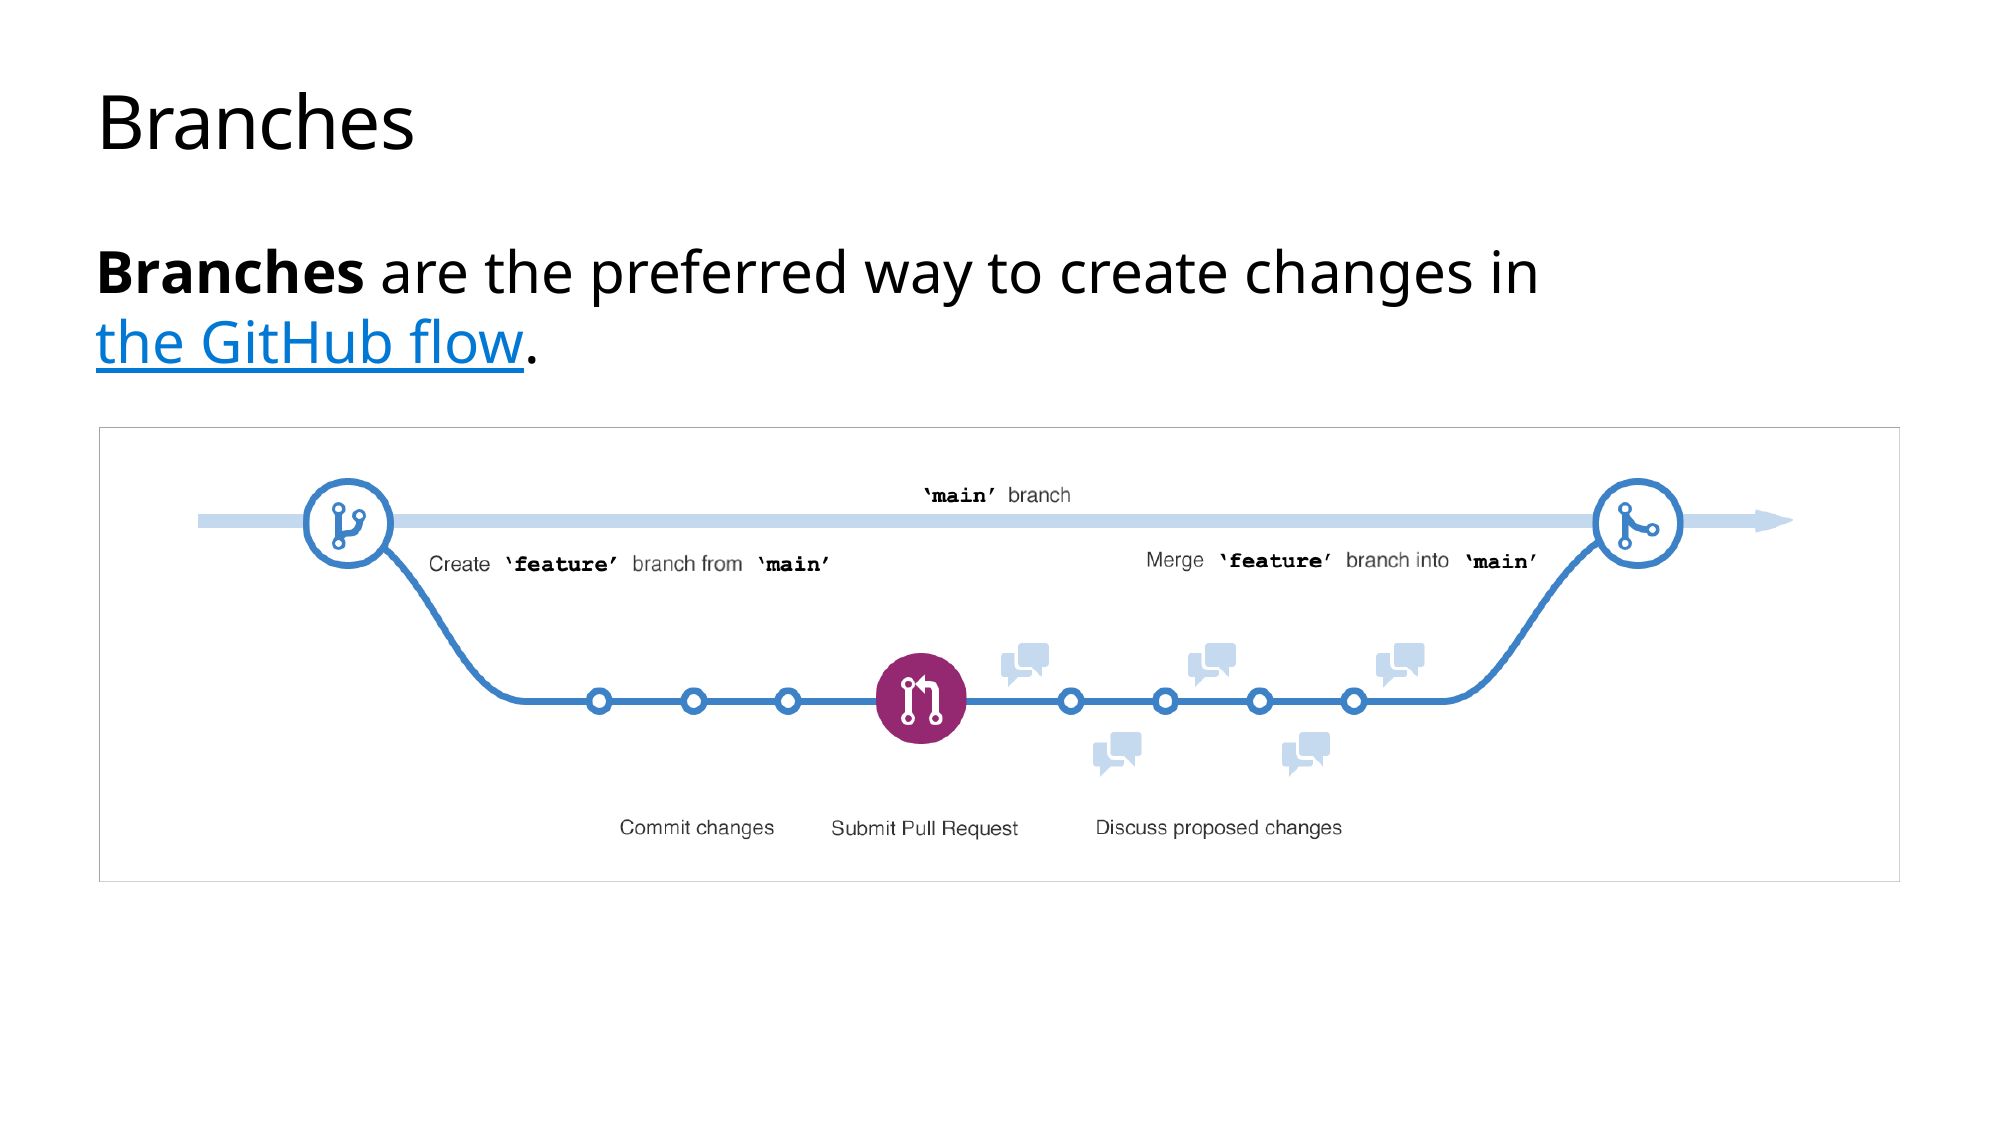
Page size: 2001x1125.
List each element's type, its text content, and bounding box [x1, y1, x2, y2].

title Branches [96, 75, 1904, 165]
picture [99, 427, 1901, 1003]
list Branches are the preferred way to create changes in the GitHub flow. [95, 235, 1904, 306]
